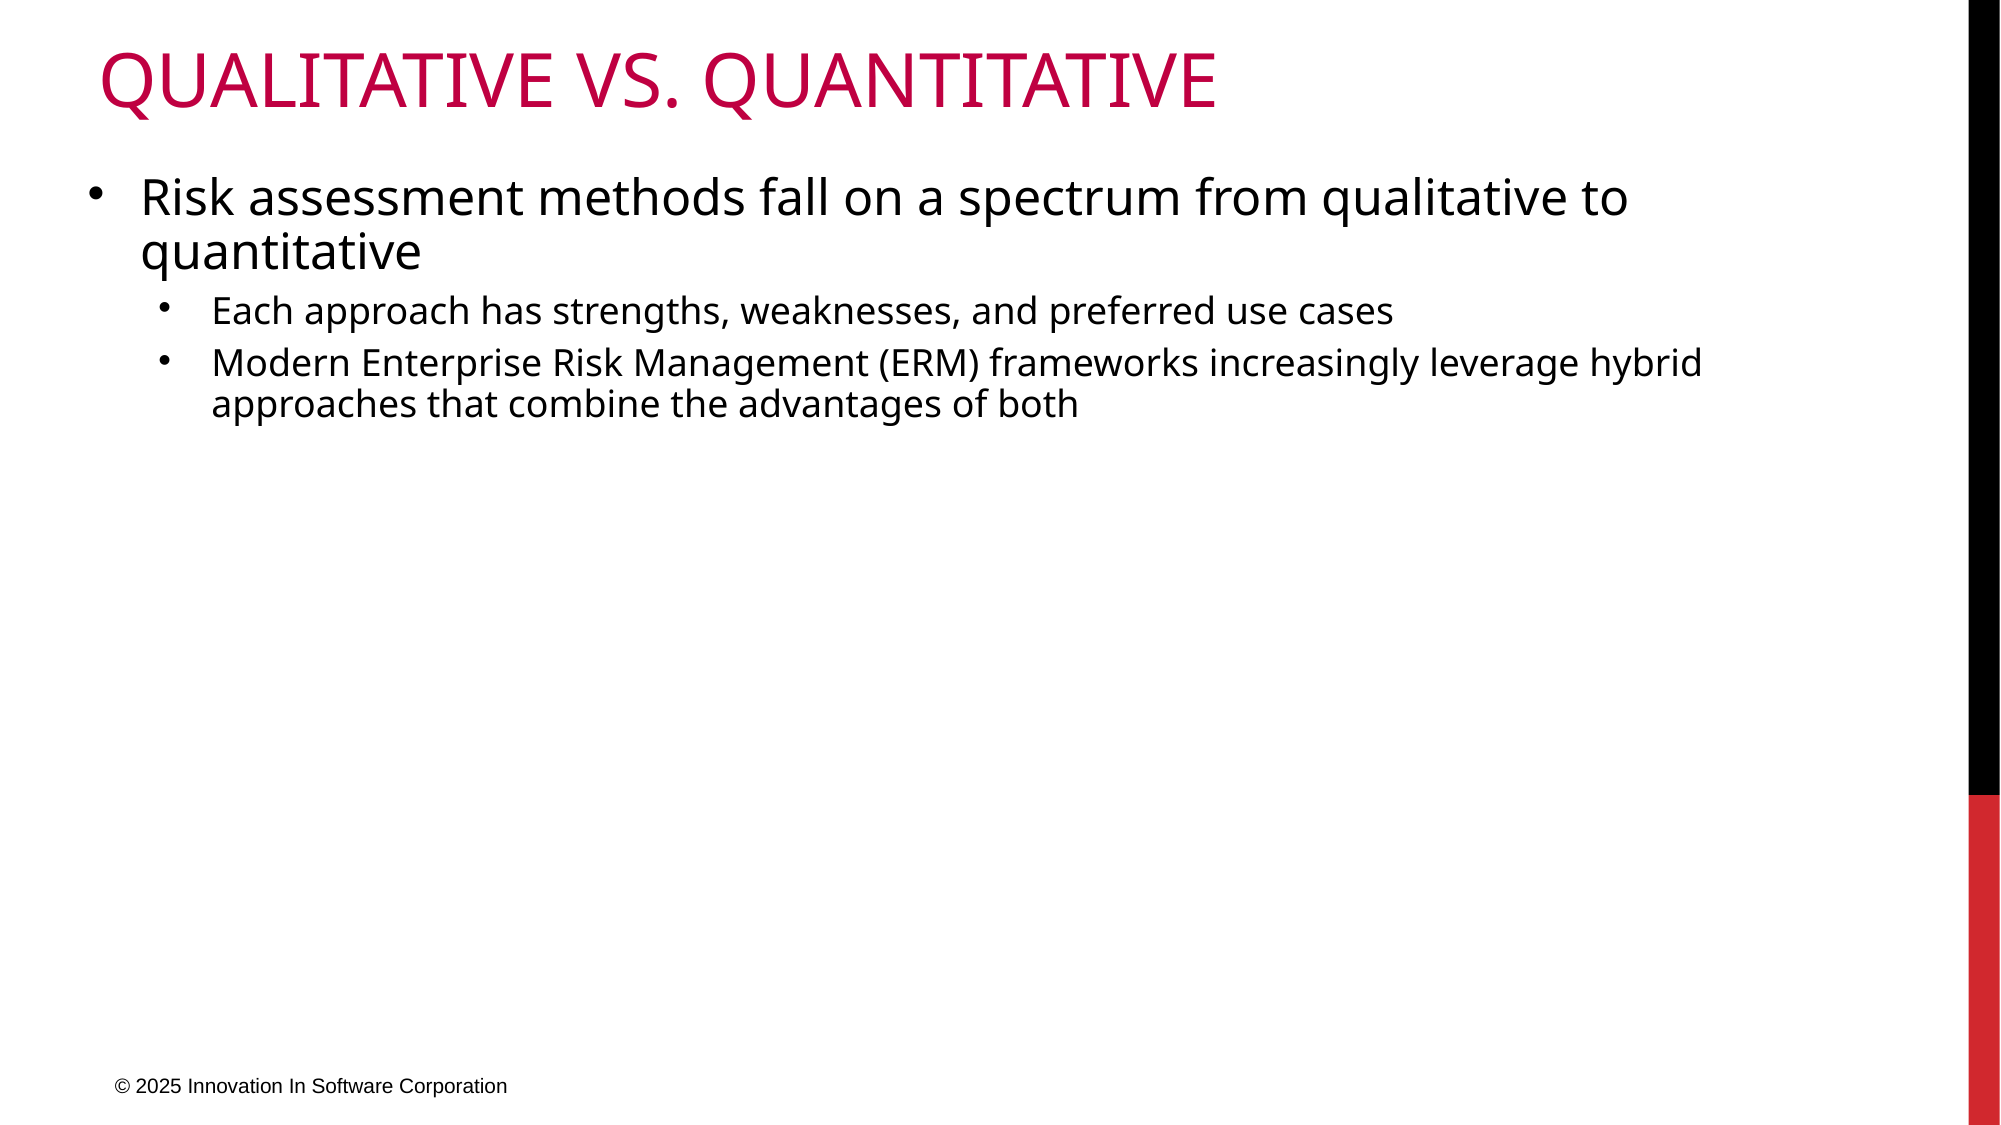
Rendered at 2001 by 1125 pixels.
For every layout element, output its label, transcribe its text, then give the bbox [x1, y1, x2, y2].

title Qualitative vs. Quantitative [98, 0, 1770, 186]
list Risk assessment methods fall on a spectrum from qualitative to quantitative Each approach has strengths, weaknesses, and preferred use cases Modern Enterprise Risk Management (ERM) frameworks increasingly leverage hybrid approaches that combine the advantages of both [69, 172, 1766, 990]
footer © 2025 Innovation In Software Corporation [99, 1065, 850, 1112]
